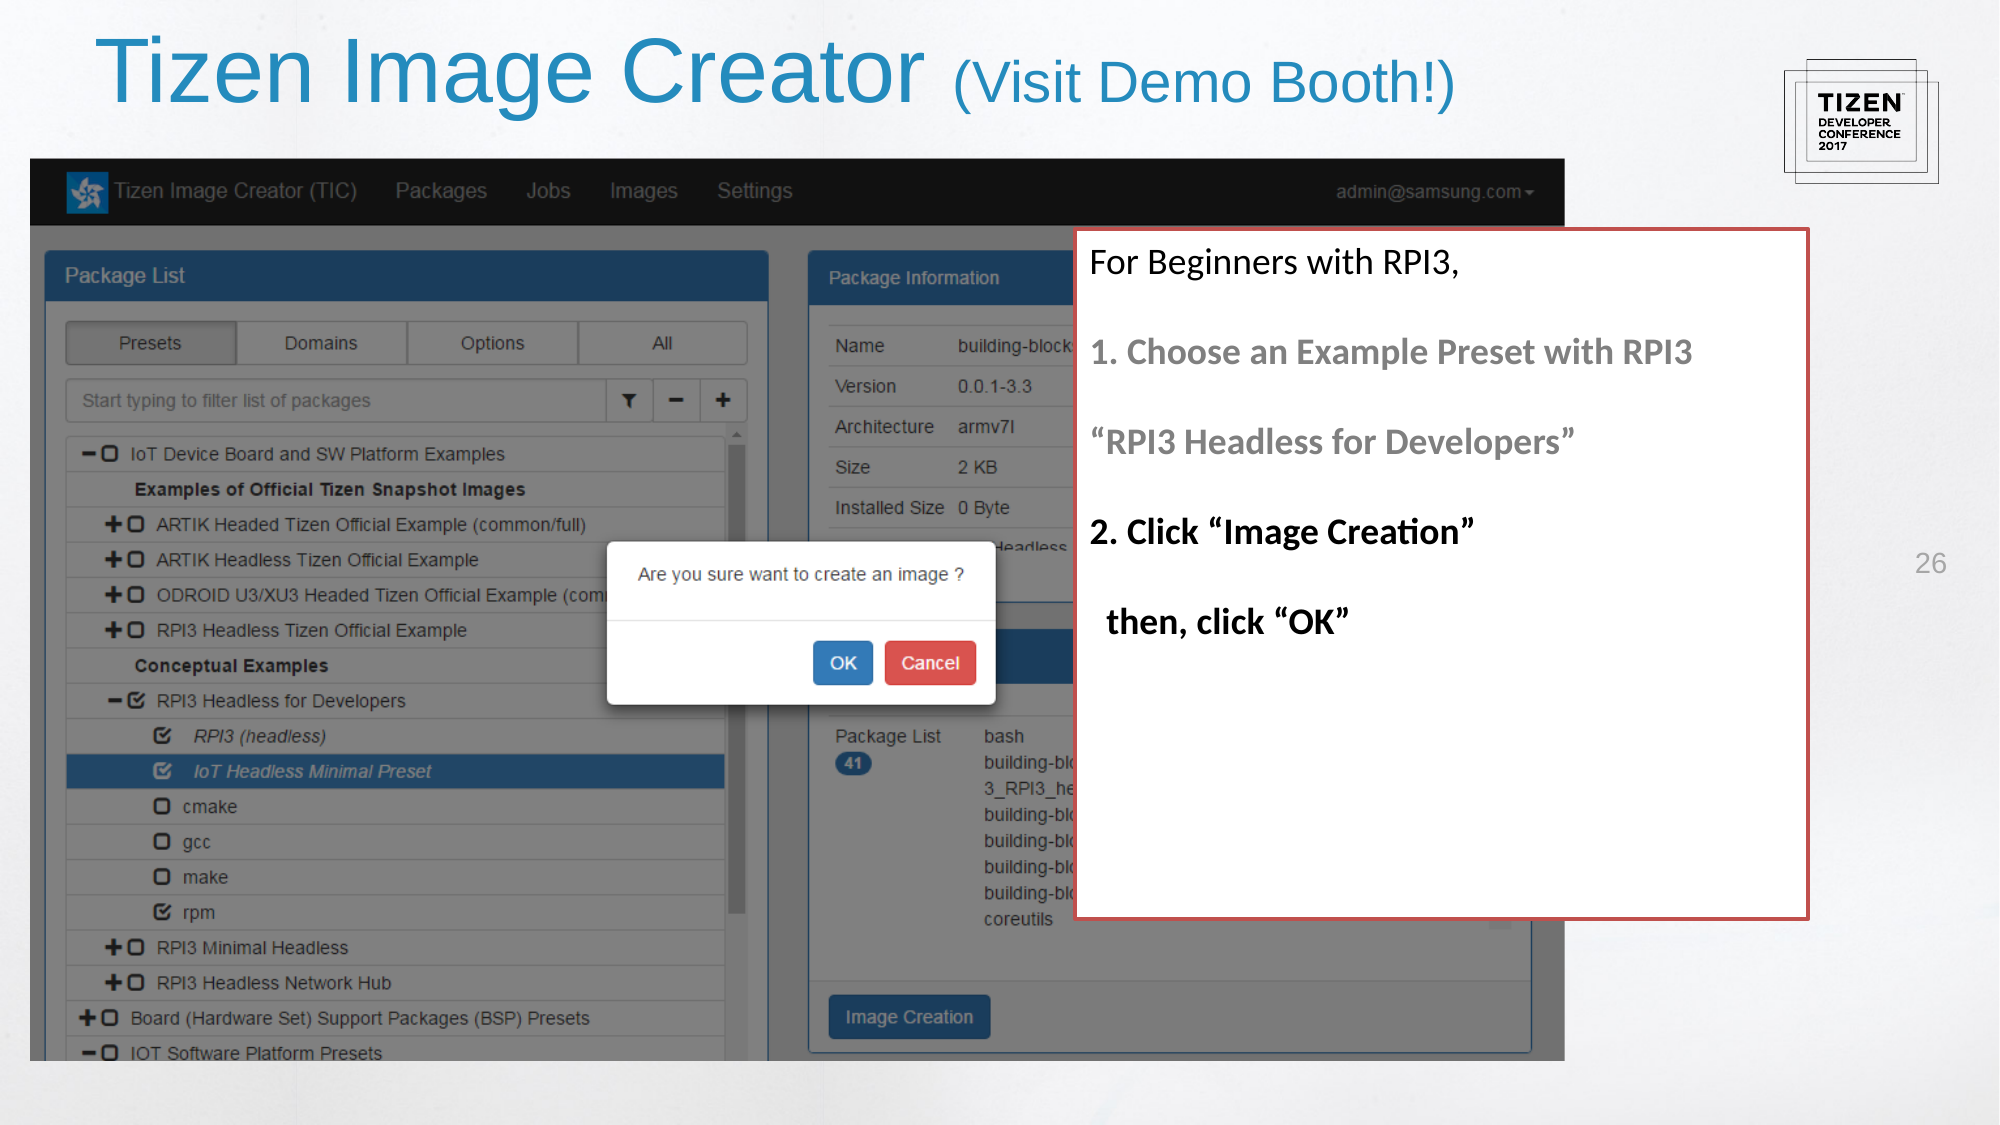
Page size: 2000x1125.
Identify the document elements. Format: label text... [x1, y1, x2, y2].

title Tizen Image Creator (Visit Demo Booth!) [79, 0, 1879, 132]
picture [0, 0, 2000, 1125]
text_box For Beginners with RPI3, 1. Choose an Example Preset with RPI3 “RPI3 Headless for Developers” 2. Click “Image Creation” then, click “OK” [1570, 227, 1810, 921]
